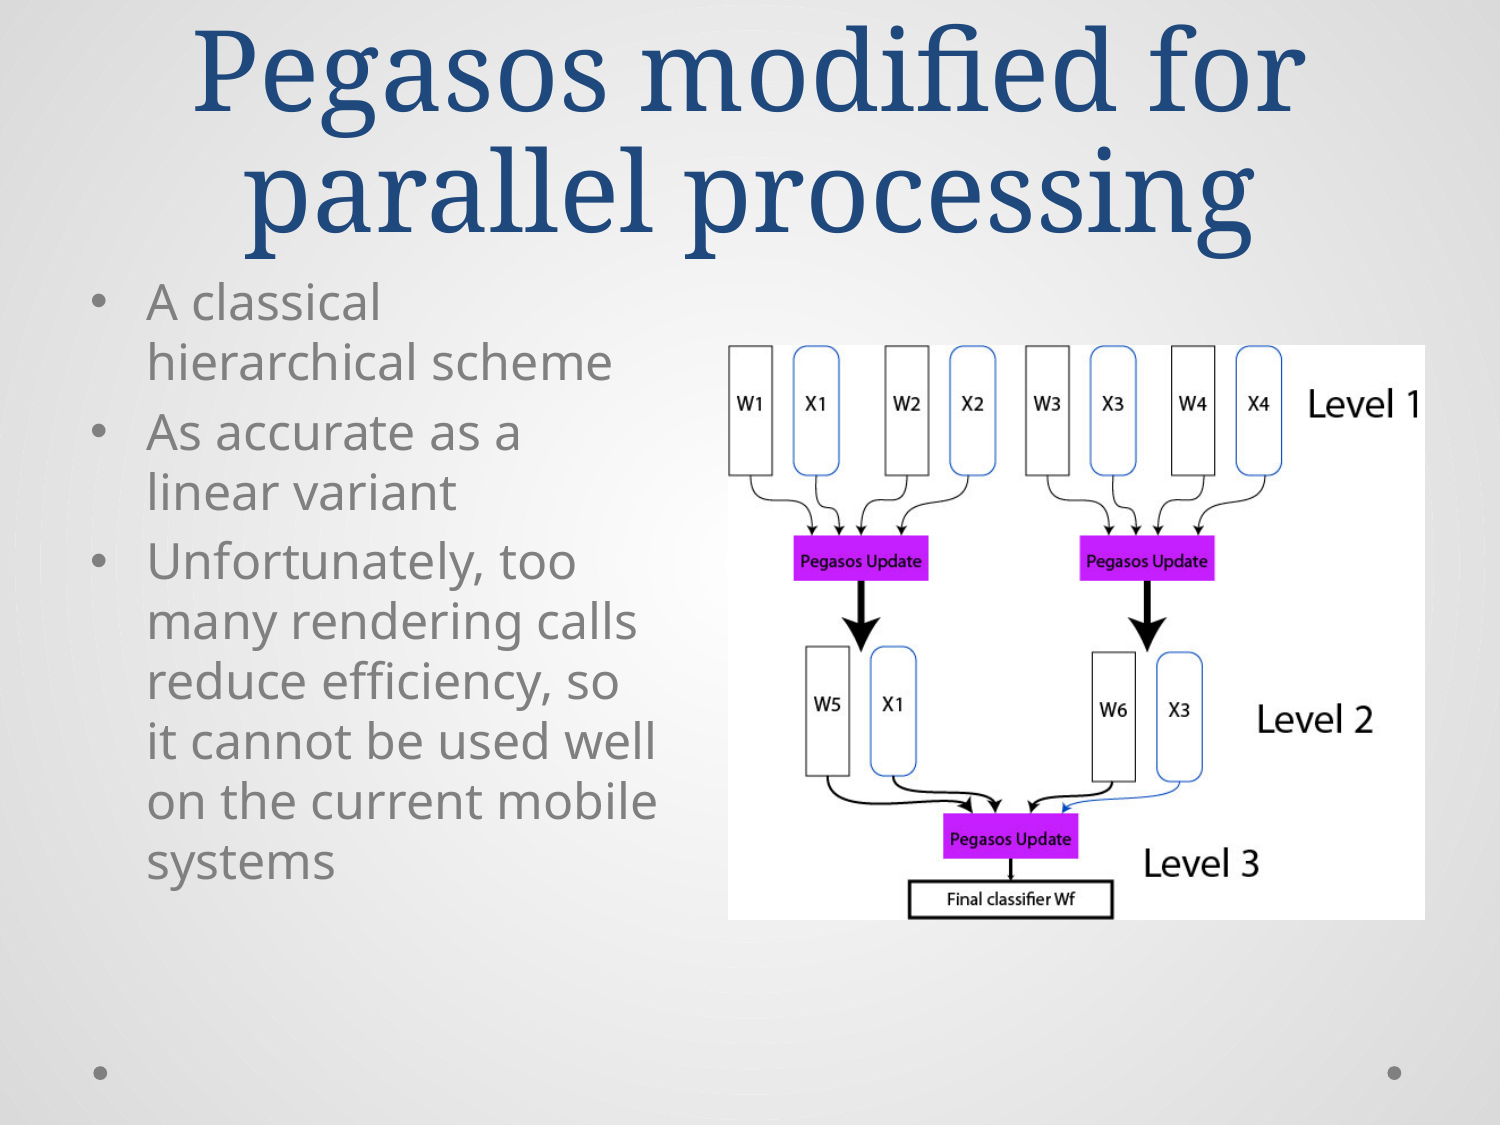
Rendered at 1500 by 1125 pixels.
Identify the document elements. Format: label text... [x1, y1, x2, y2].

title Pegasos modified for parallel processing [75, 0, 1425, 263]
picture [728, 345, 1426, 920]
list A classical hierarchical scheme As accurate as a linear variant Unfortunately, too many rendering calls reduce efficiency, so it cannot be used well on the current mobile systems [75, 262, 676, 1005]
